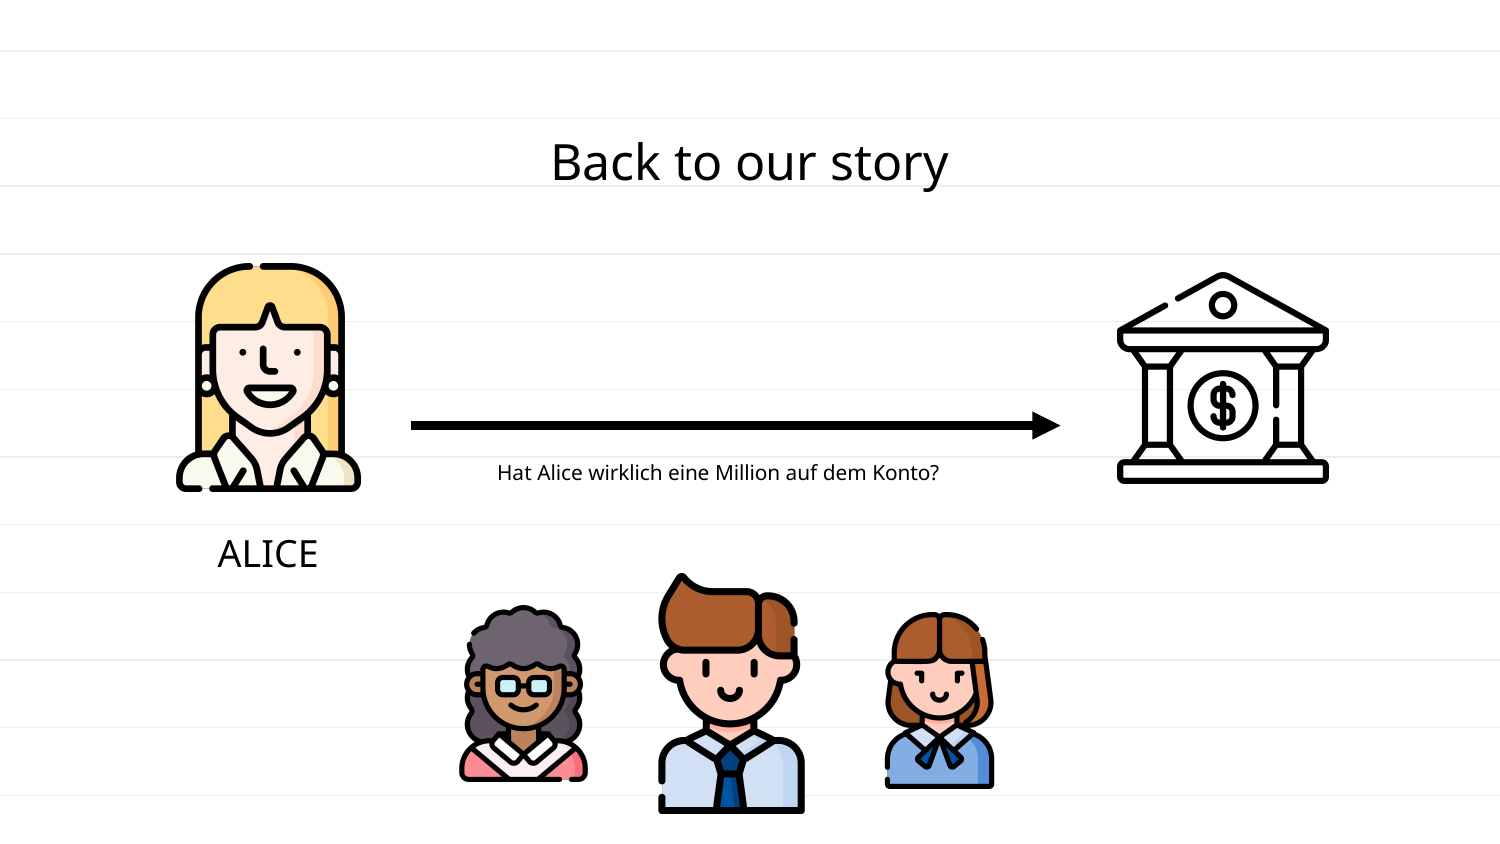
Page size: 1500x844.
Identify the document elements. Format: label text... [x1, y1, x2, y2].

picture [1117, 272, 1330, 484]
text_box ALICE [28, 492, 509, 613]
text_box Hat Alice wirklich eine Million auf dem Konto? [408, 444, 1029, 575]
title Back to our story [329, 84, 1171, 205]
picture [435, 572, 1029, 814]
picture [153, 263, 383, 493]
